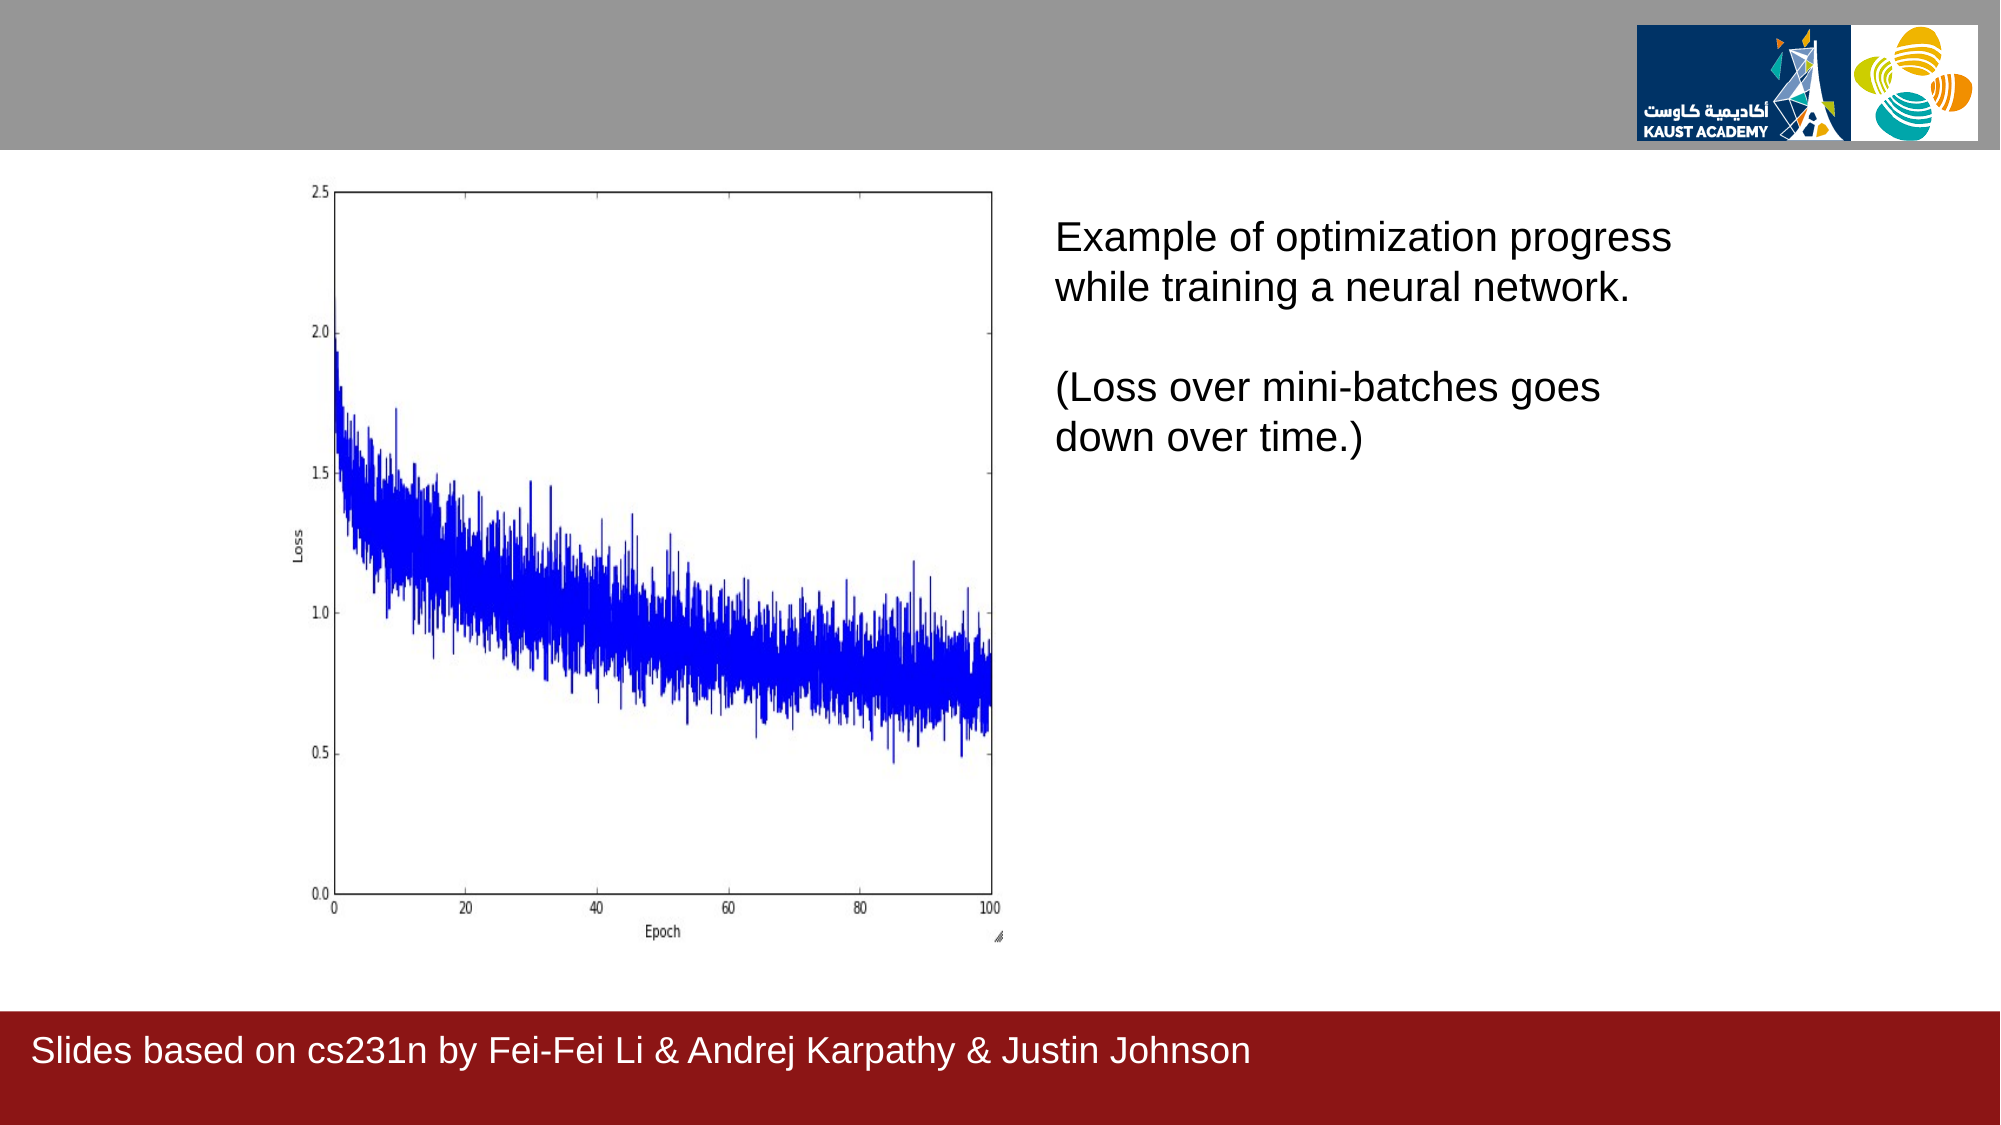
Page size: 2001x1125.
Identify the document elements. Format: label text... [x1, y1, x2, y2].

text_box Example of optimization progress while training a neural network. (Loss over mini-batches goes down over time.) [1040, 194, 1724, 892]
picture [1637, 25, 1978, 141]
picture [279, 175, 1004, 947]
